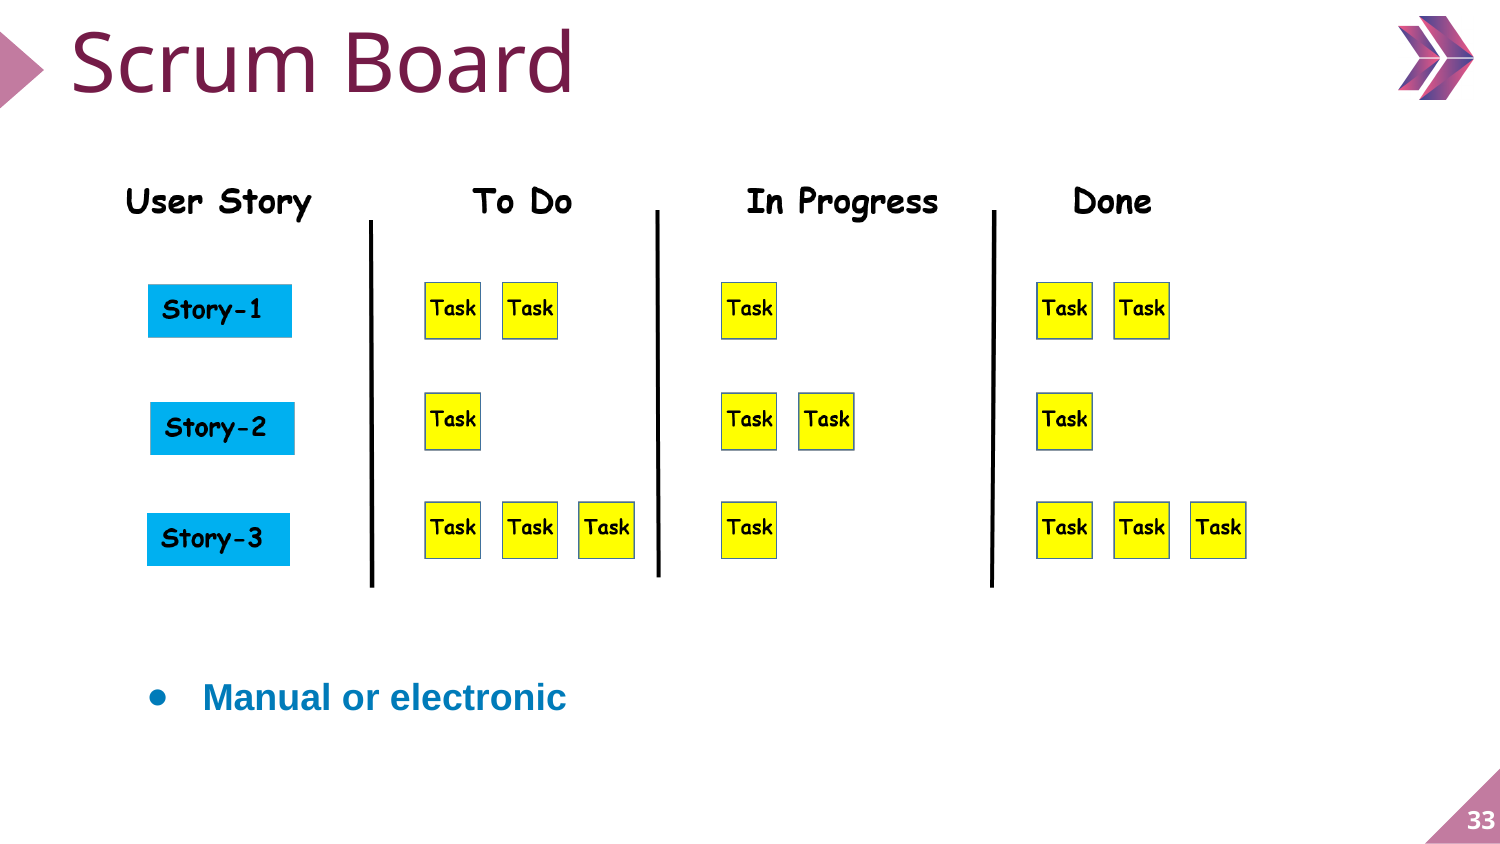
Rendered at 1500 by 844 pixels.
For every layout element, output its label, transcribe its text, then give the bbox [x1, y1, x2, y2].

picture [104, 169, 1255, 591]
slide_number ‹#› [1420, 761, 1496, 839]
picture [1398, 16, 1474, 100]
text_box Manual or electronic [112, 613, 1109, 784]
text_box Scrum Board [70, 28, 1341, 132]
